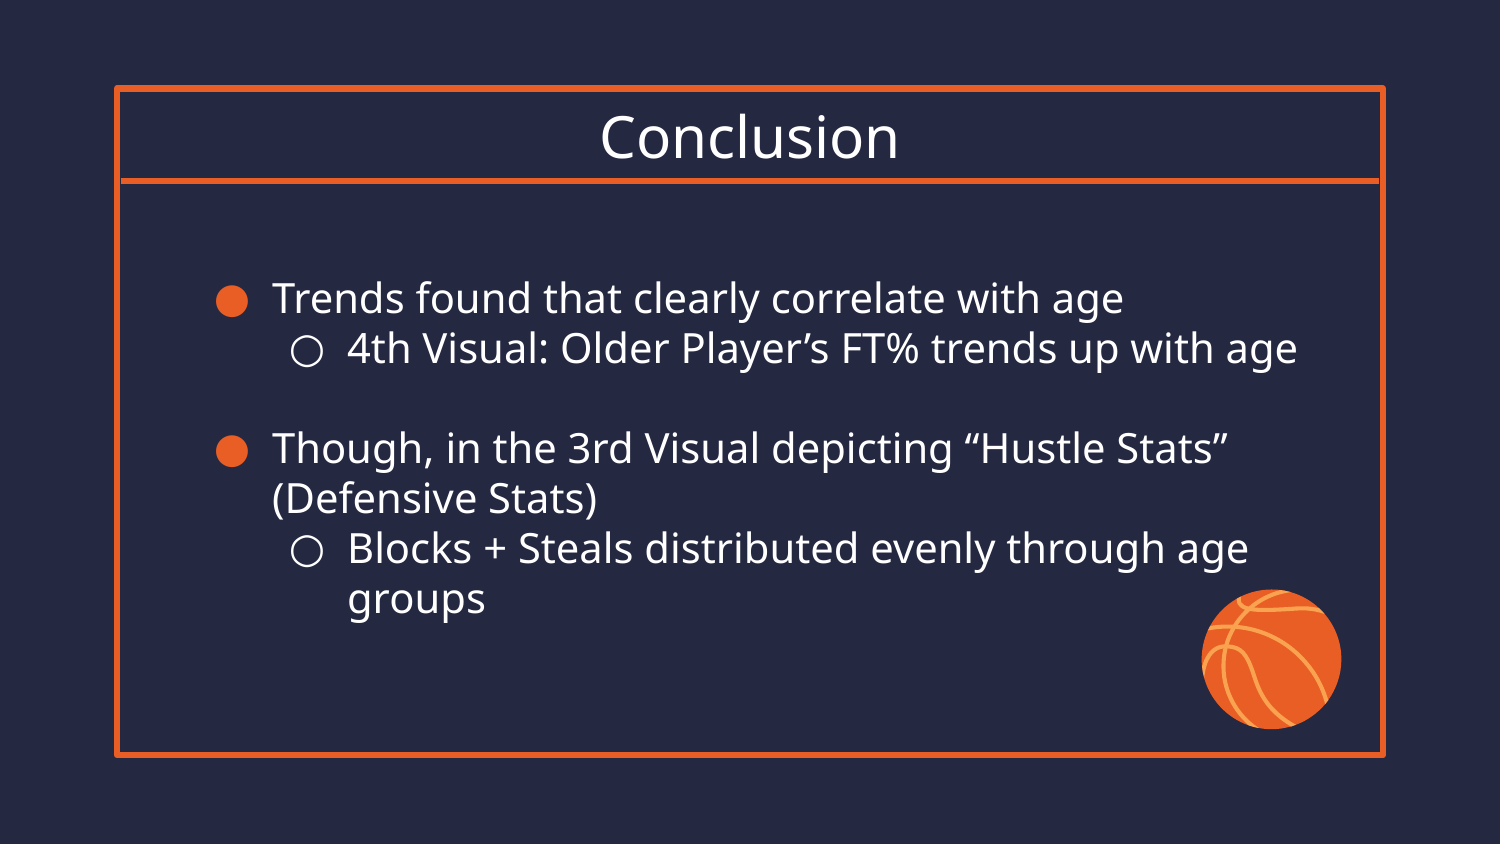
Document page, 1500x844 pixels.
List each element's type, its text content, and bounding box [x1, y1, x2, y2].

title Conclusion [116, 88, 1383, 183]
subtitle Trends found that clearly correlate with age 4th Visual: Older Player’s FT% trends up with age Though, in the 3rd Visual depicting “Hustle Stats” (Defensive Stats) Blocks + Steals distributed evenly through age groups [182, 256, 1318, 675]
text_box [1201, 589, 1342, 730]
